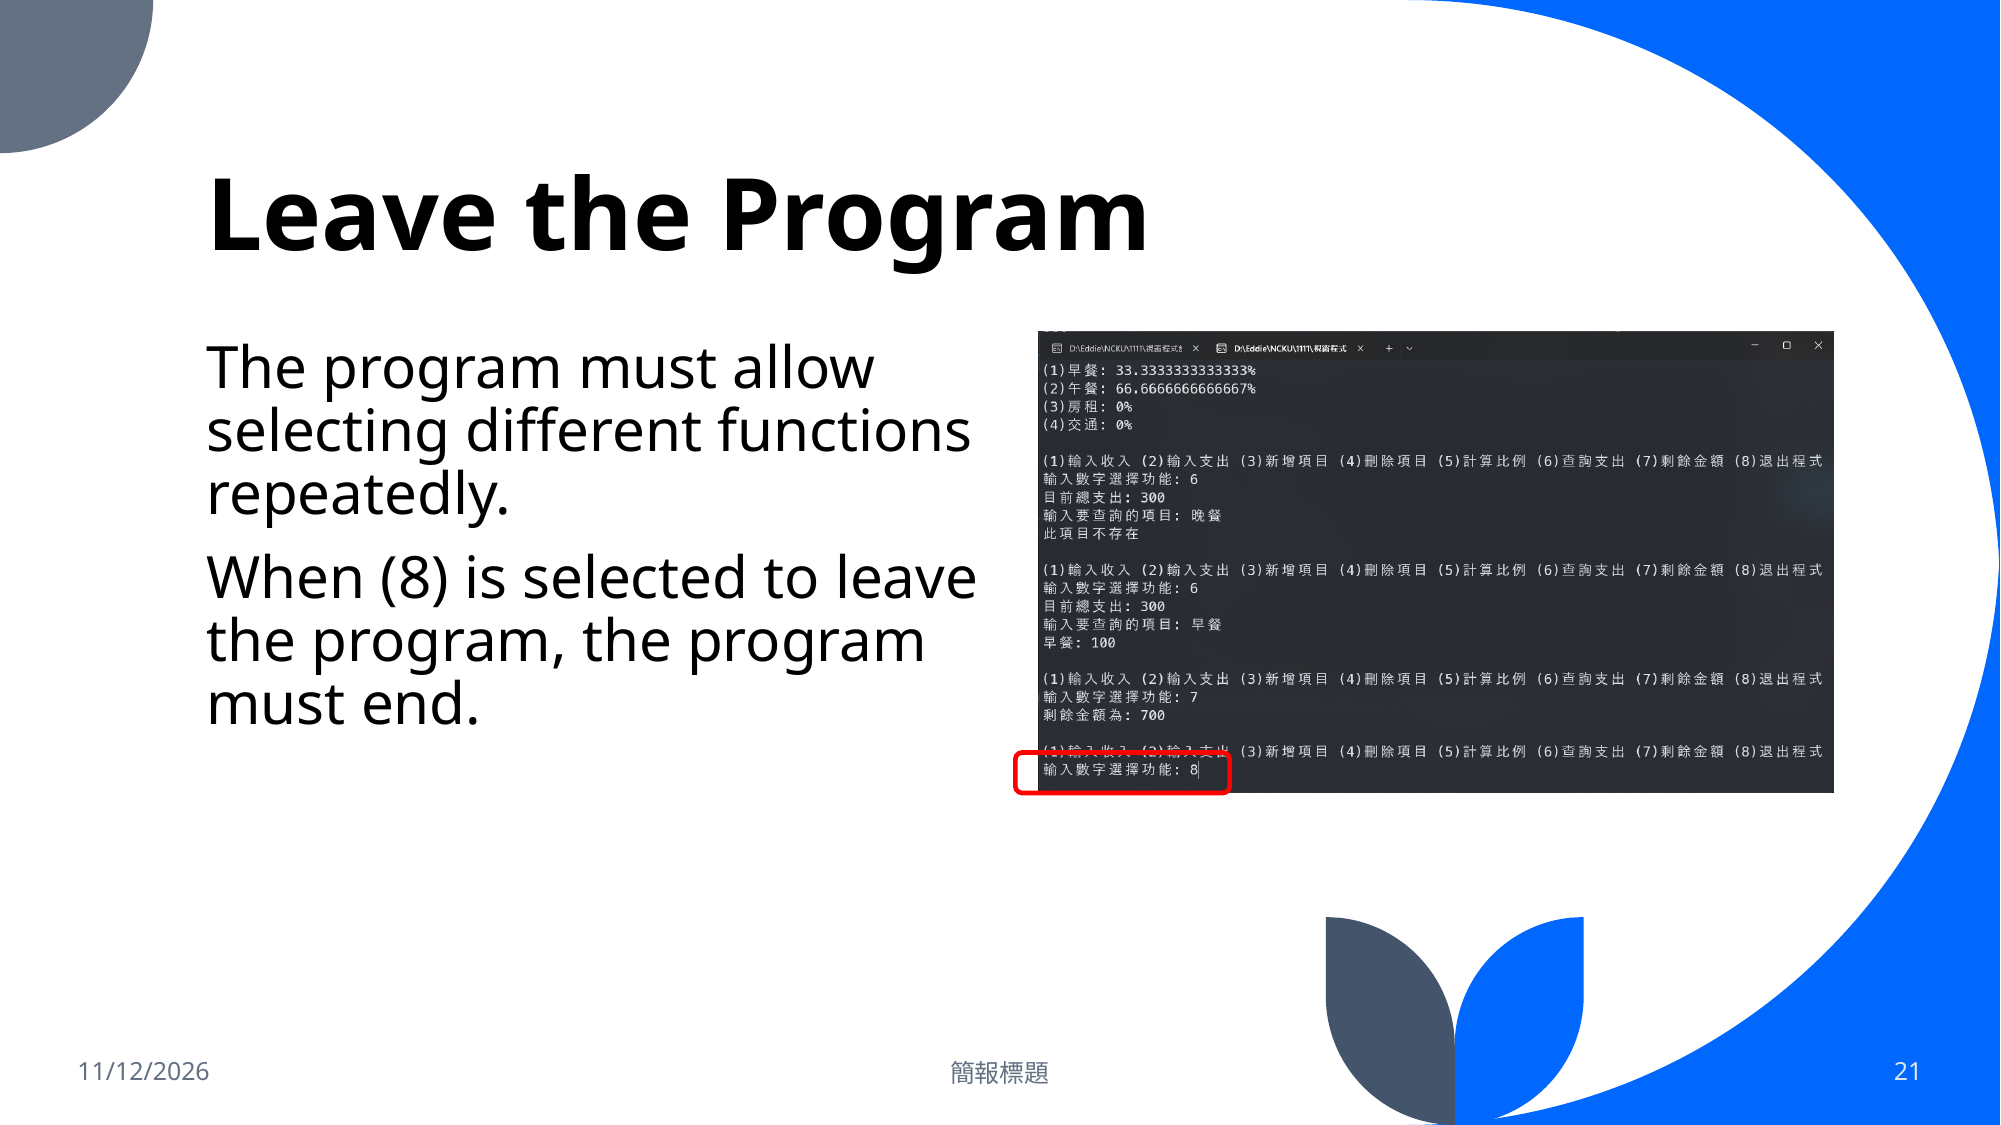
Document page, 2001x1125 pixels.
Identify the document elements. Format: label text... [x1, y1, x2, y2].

slide_number 21 [1665, 1042, 1938, 1103]
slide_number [62, 1042, 513, 1103]
list The program must allow selecting different functions repeatedly. When (8) is selected to leave the program, the program must end. [191, 330, 1000, 884]
picture [1037, 331, 1834, 793]
footer 簡報標題 [662, 1042, 1338, 1103]
title Leave the Program [191, 62, 1796, 280]
text_box [1014, 751, 1227, 795]
